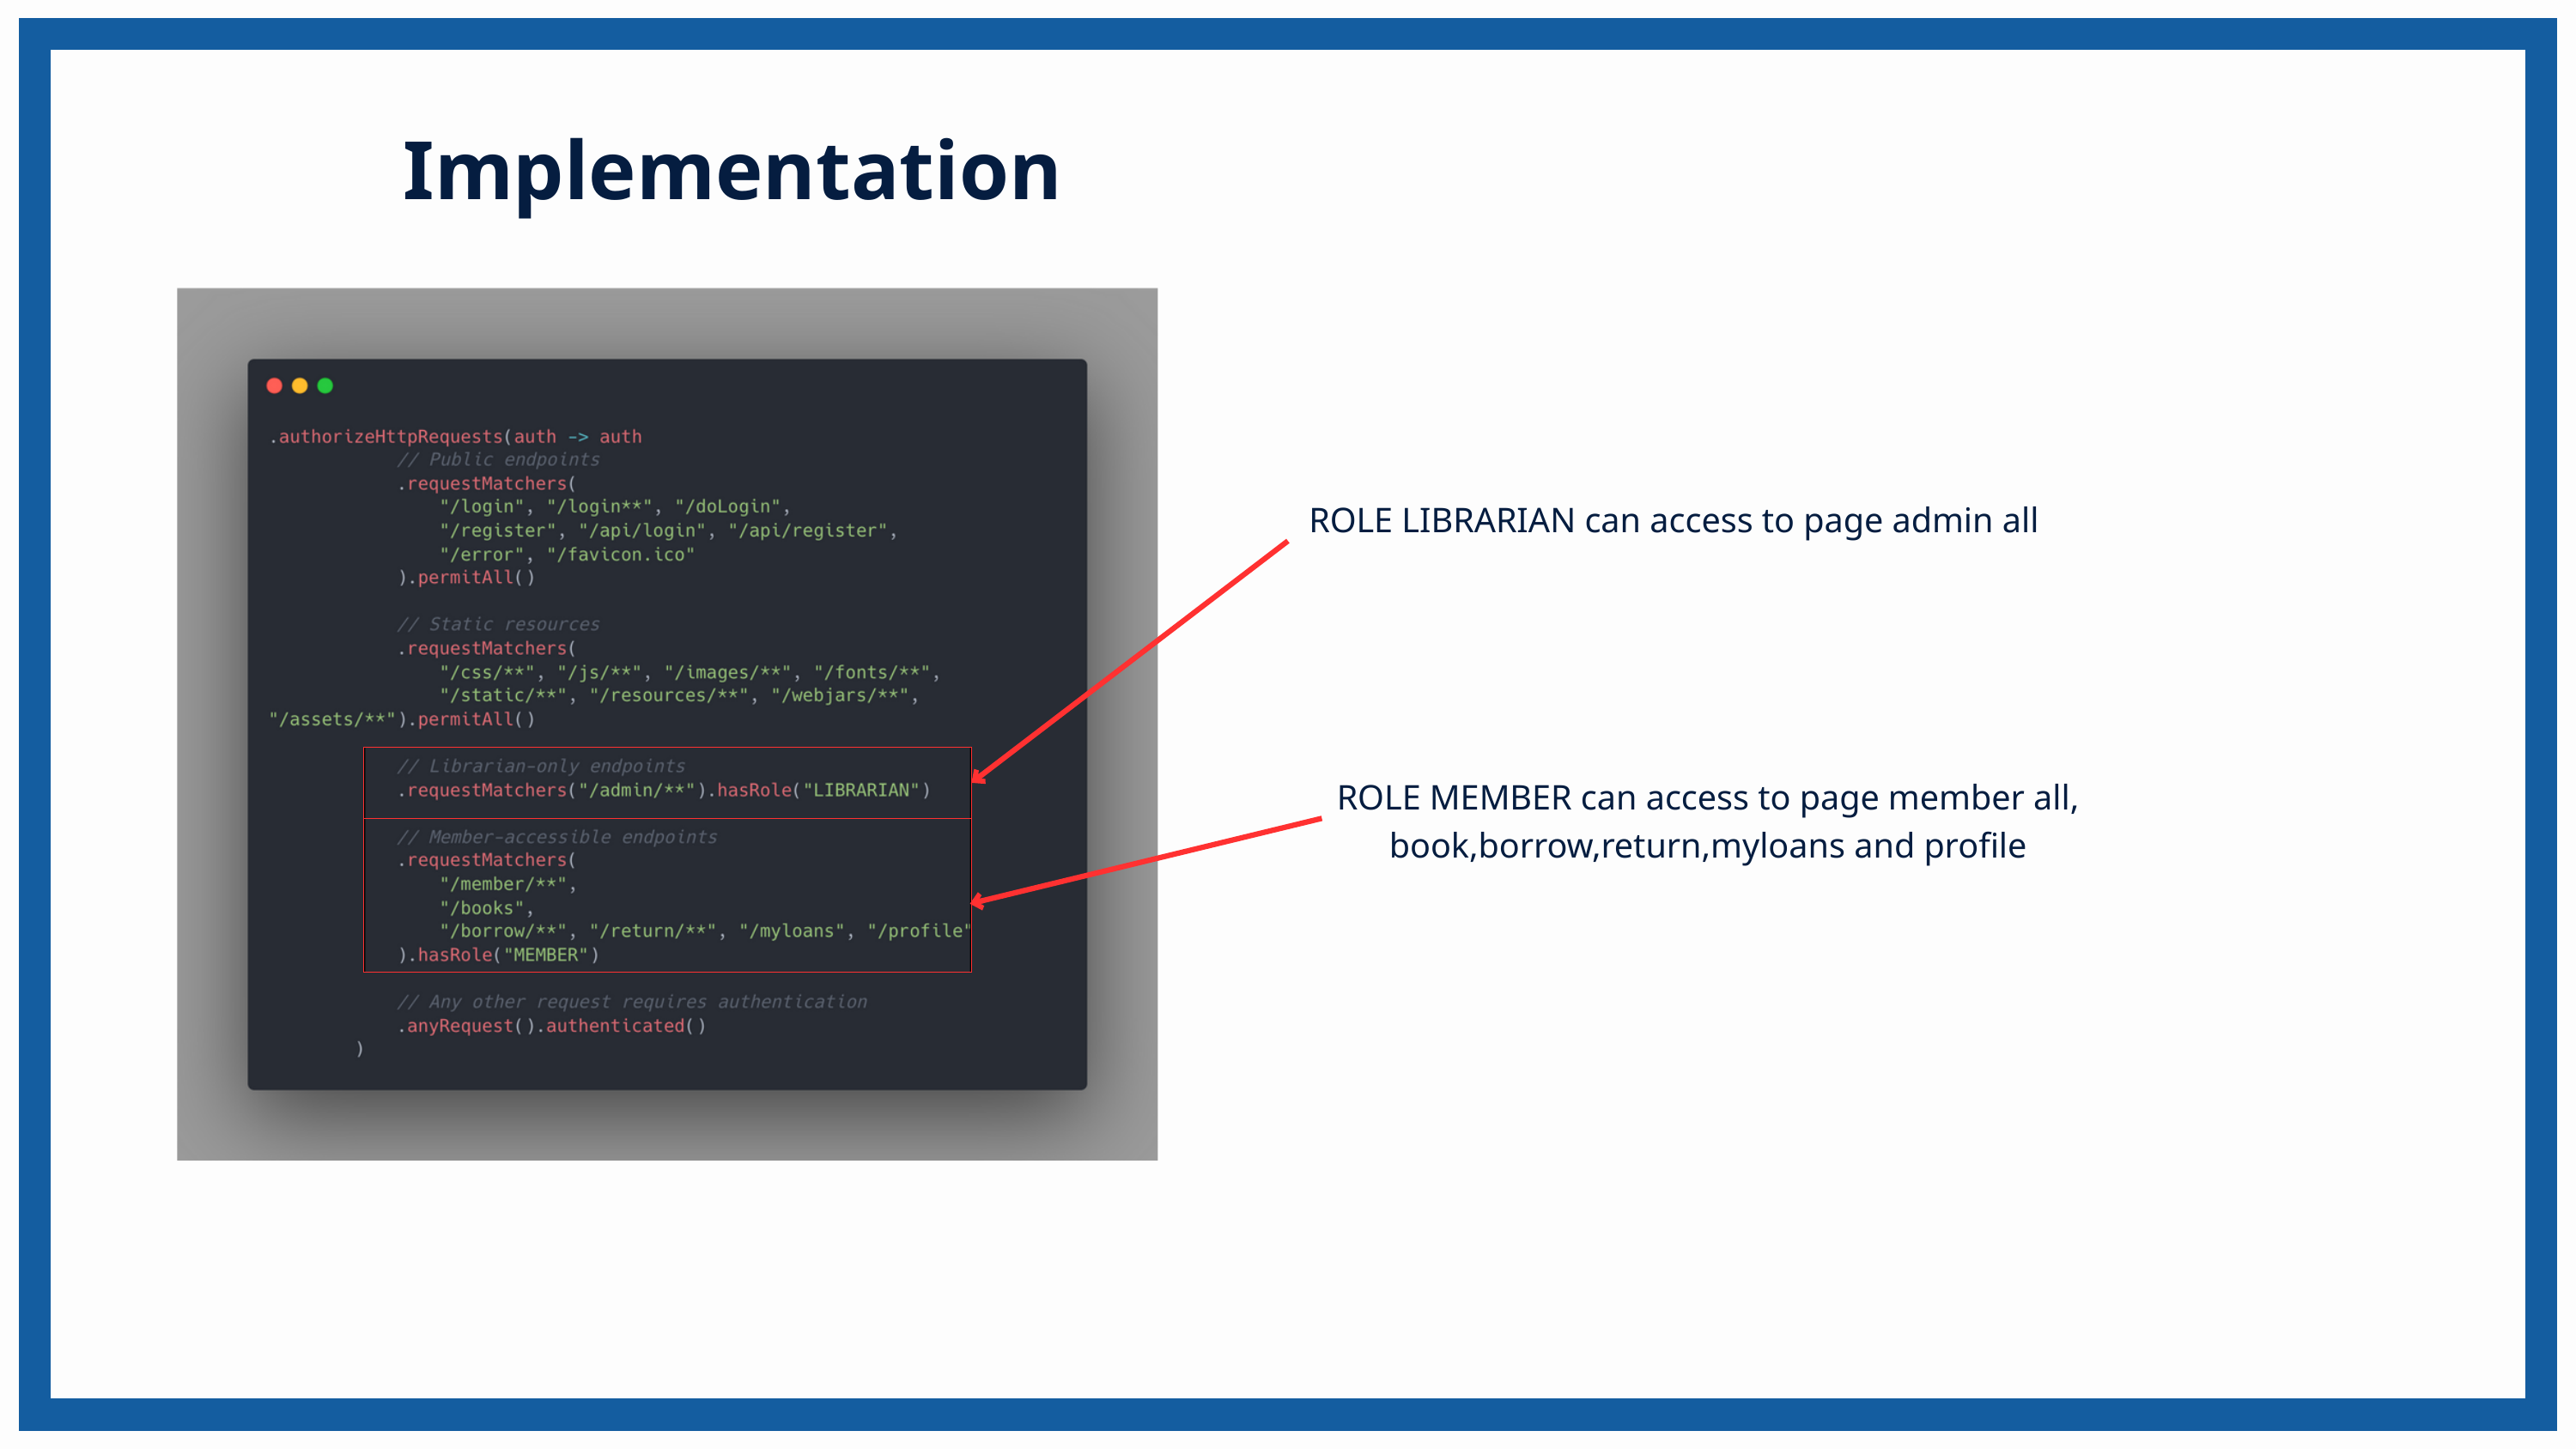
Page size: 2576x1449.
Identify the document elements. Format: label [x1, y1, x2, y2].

text_box [34, 33, 2542, 1415]
